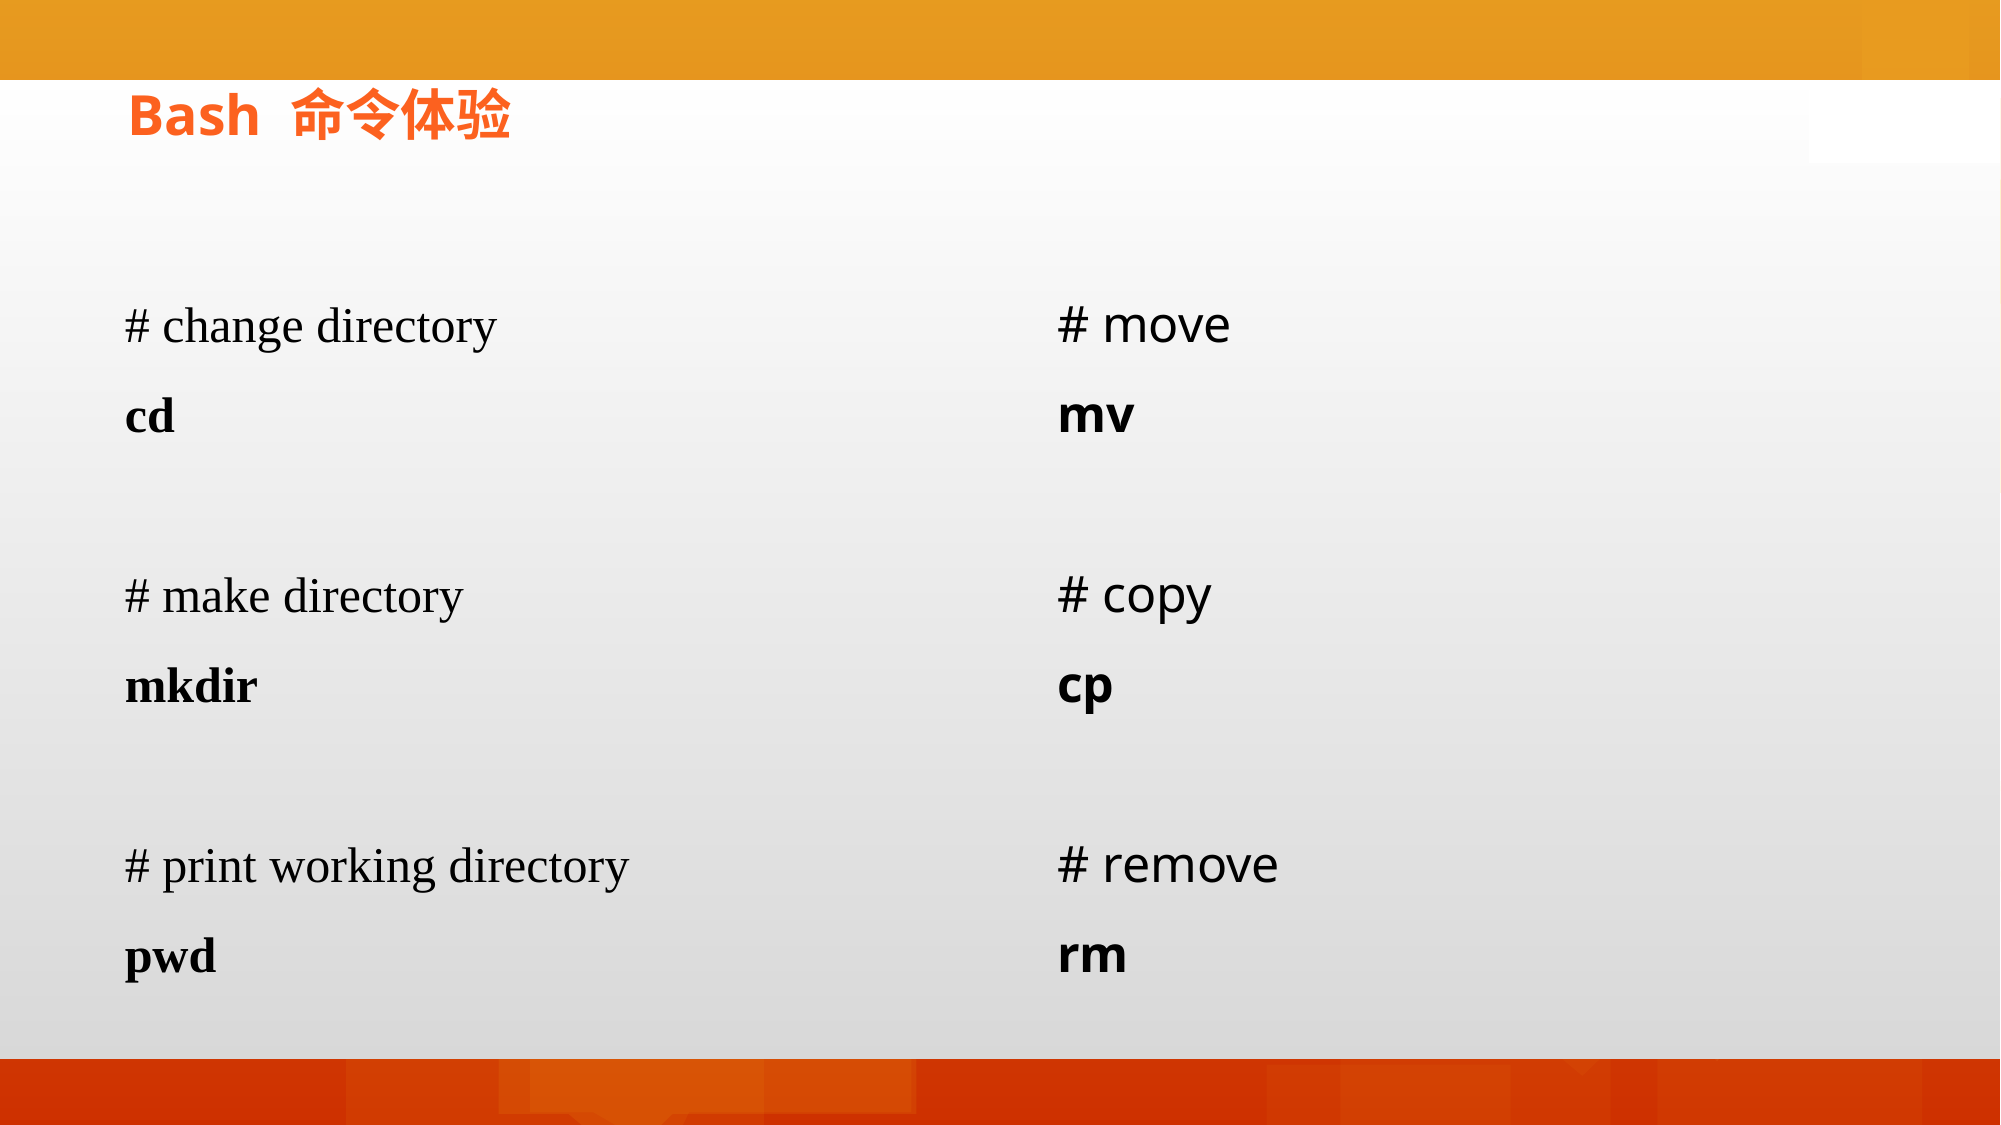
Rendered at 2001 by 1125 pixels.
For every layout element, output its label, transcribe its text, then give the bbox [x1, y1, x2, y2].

text_box Bash 命令体验 [112, 72, 577, 154]
picture [1809, 0, 2000, 163]
text_box # move mv # copy cp # remove rm [1042, 255, 1909, 991]
text_box [1564, 786, 2000, 1125]
text_box # change directory cd # make directory mkdir # print working directory pwd [110, 255, 977, 991]
